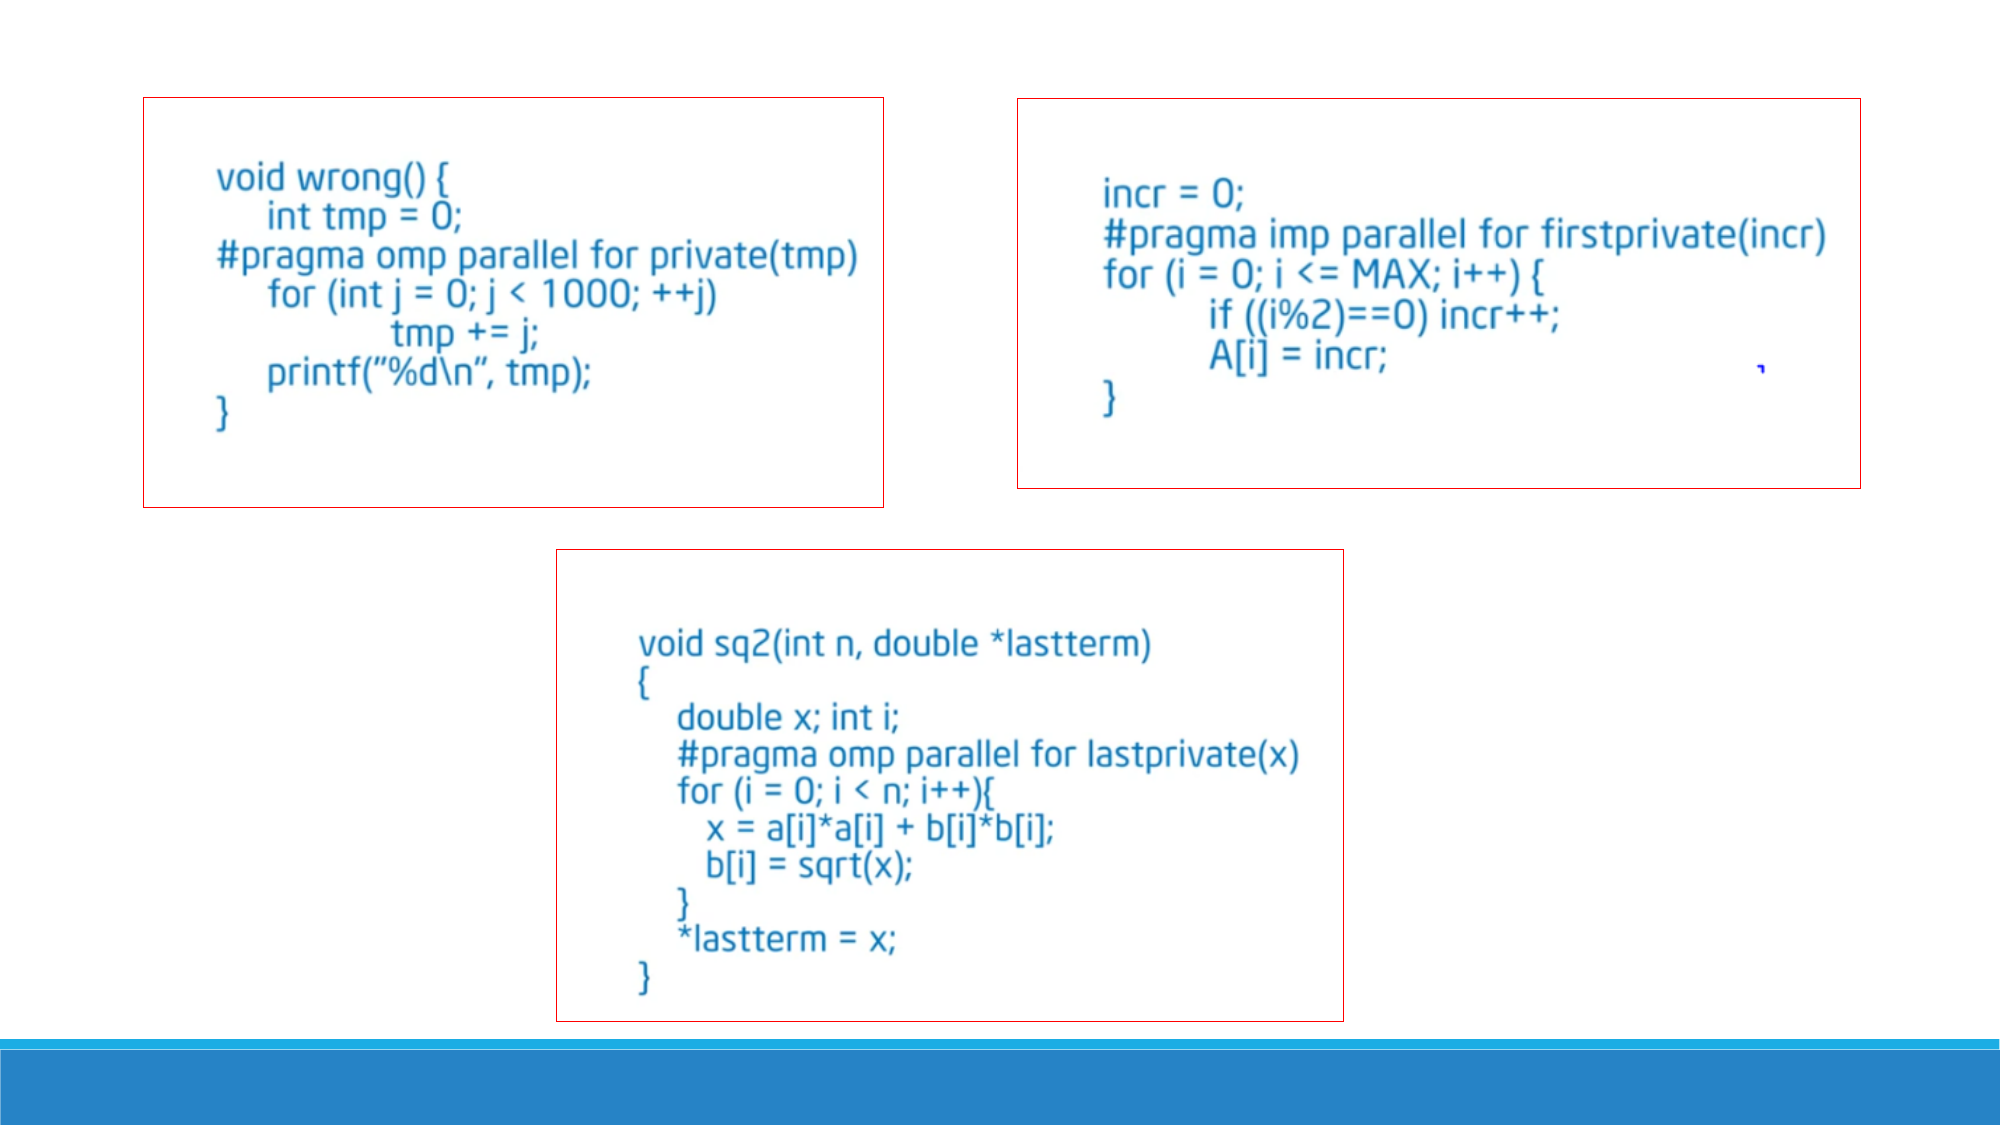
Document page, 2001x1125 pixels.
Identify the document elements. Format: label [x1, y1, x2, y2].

picture [1016, 97, 1861, 489]
picture [555, 549, 1345, 1022]
picture [142, 96, 885, 508]
